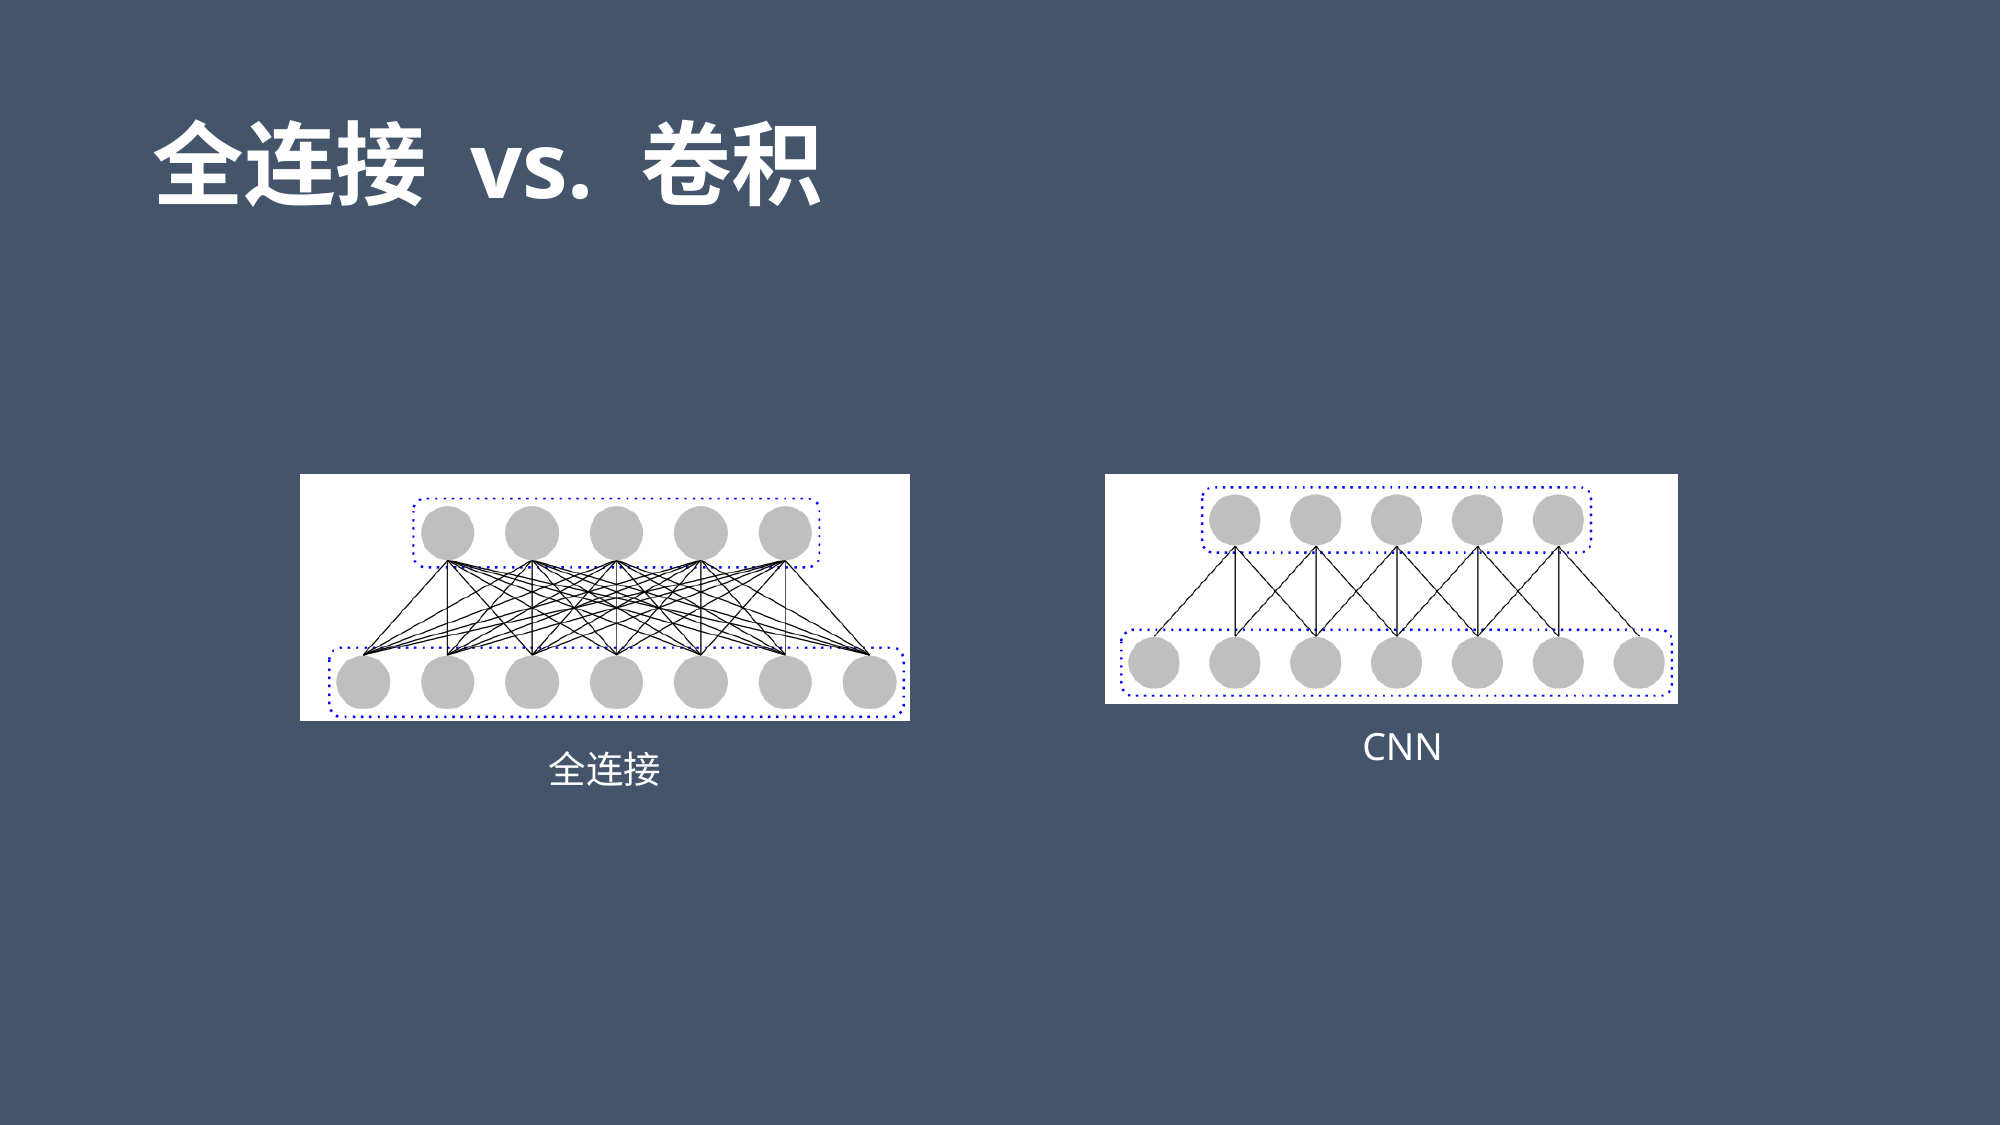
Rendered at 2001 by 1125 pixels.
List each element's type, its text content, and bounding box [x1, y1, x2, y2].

picture [299, 474, 910, 721]
picture [1105, 474, 1678, 704]
title 全连接 vs. 卷积 [137, 59, 1863, 278]
text_box CNN [1347, 715, 1458, 776]
text_box 全连接 [533, 738, 677, 799]
